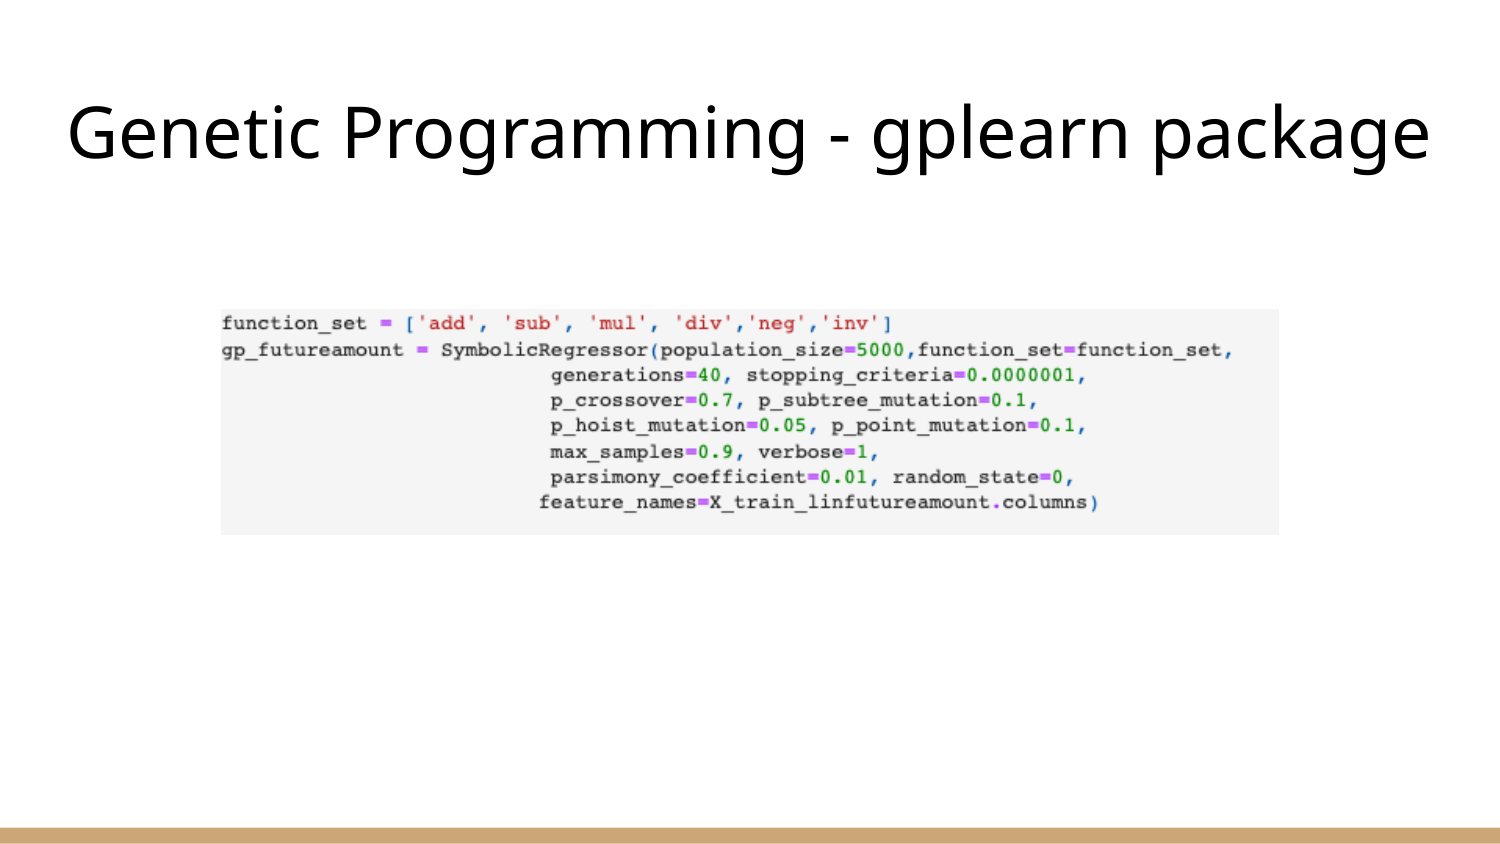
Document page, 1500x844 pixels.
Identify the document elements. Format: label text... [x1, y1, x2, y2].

picture [221, 309, 1279, 535]
title Genetic Programming - gplearn package [51, 51, 1449, 189]
